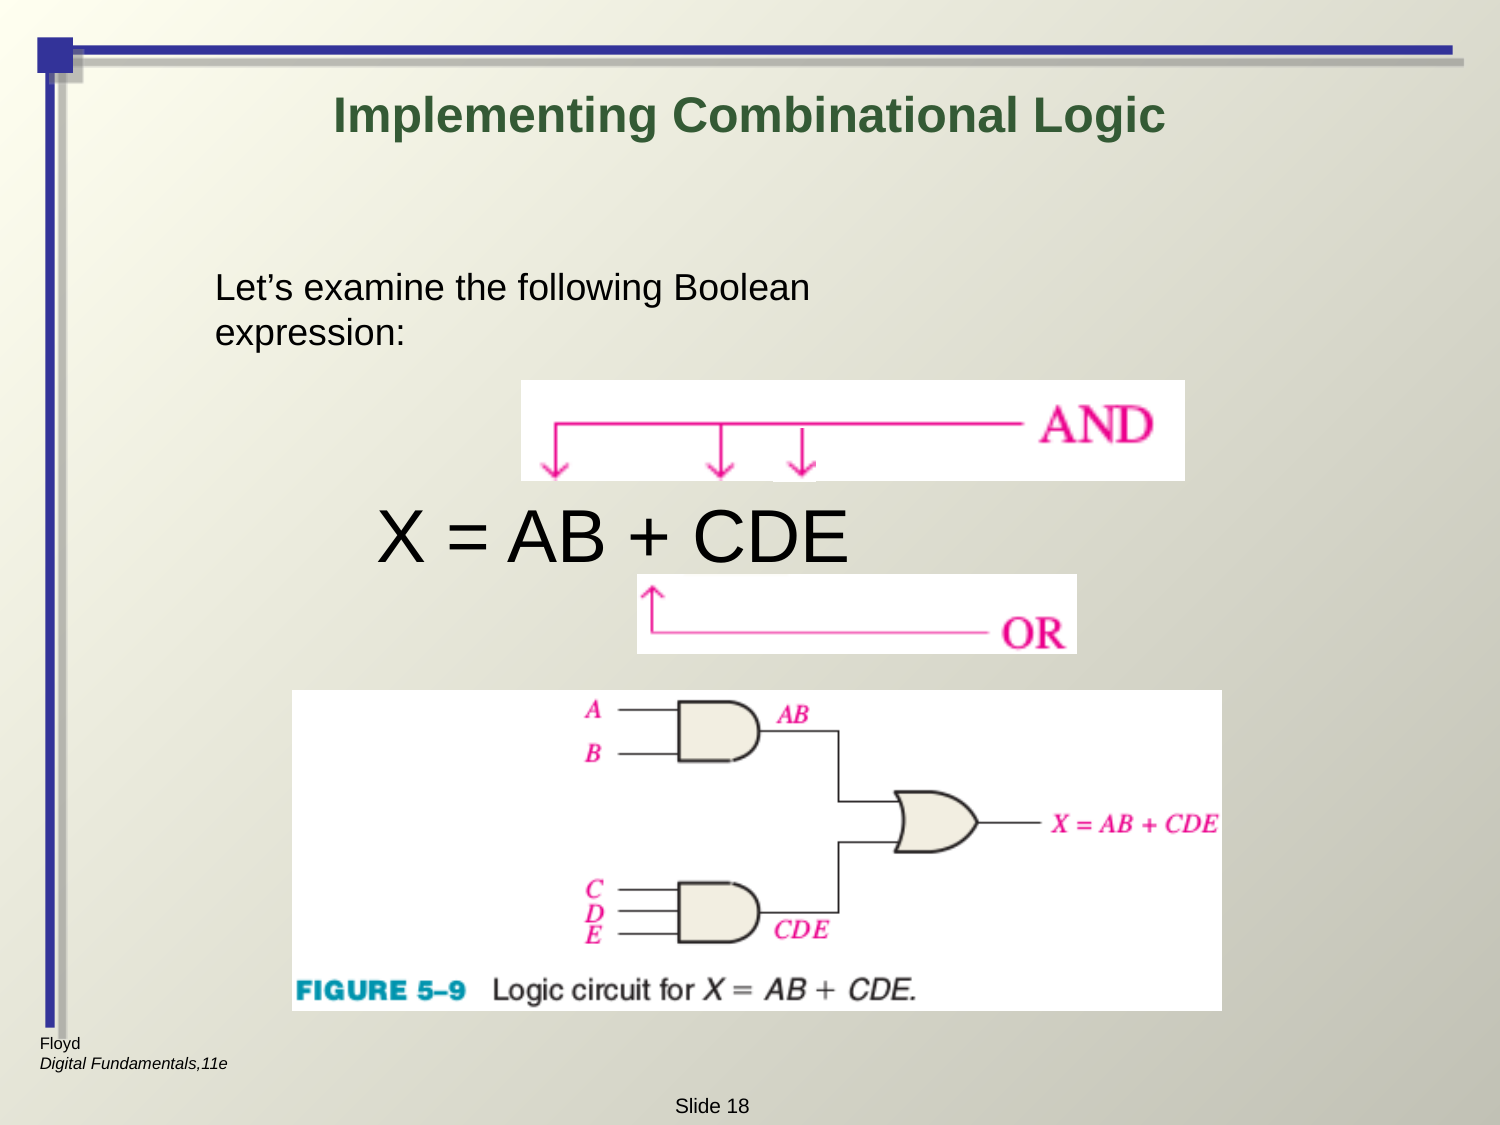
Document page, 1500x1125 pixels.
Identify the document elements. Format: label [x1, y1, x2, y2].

picture [292, 689, 1222, 1011]
picture [636, 574, 1078, 654]
picture [520, 380, 1186, 482]
text_box [37, 37, 1449, 1024]
